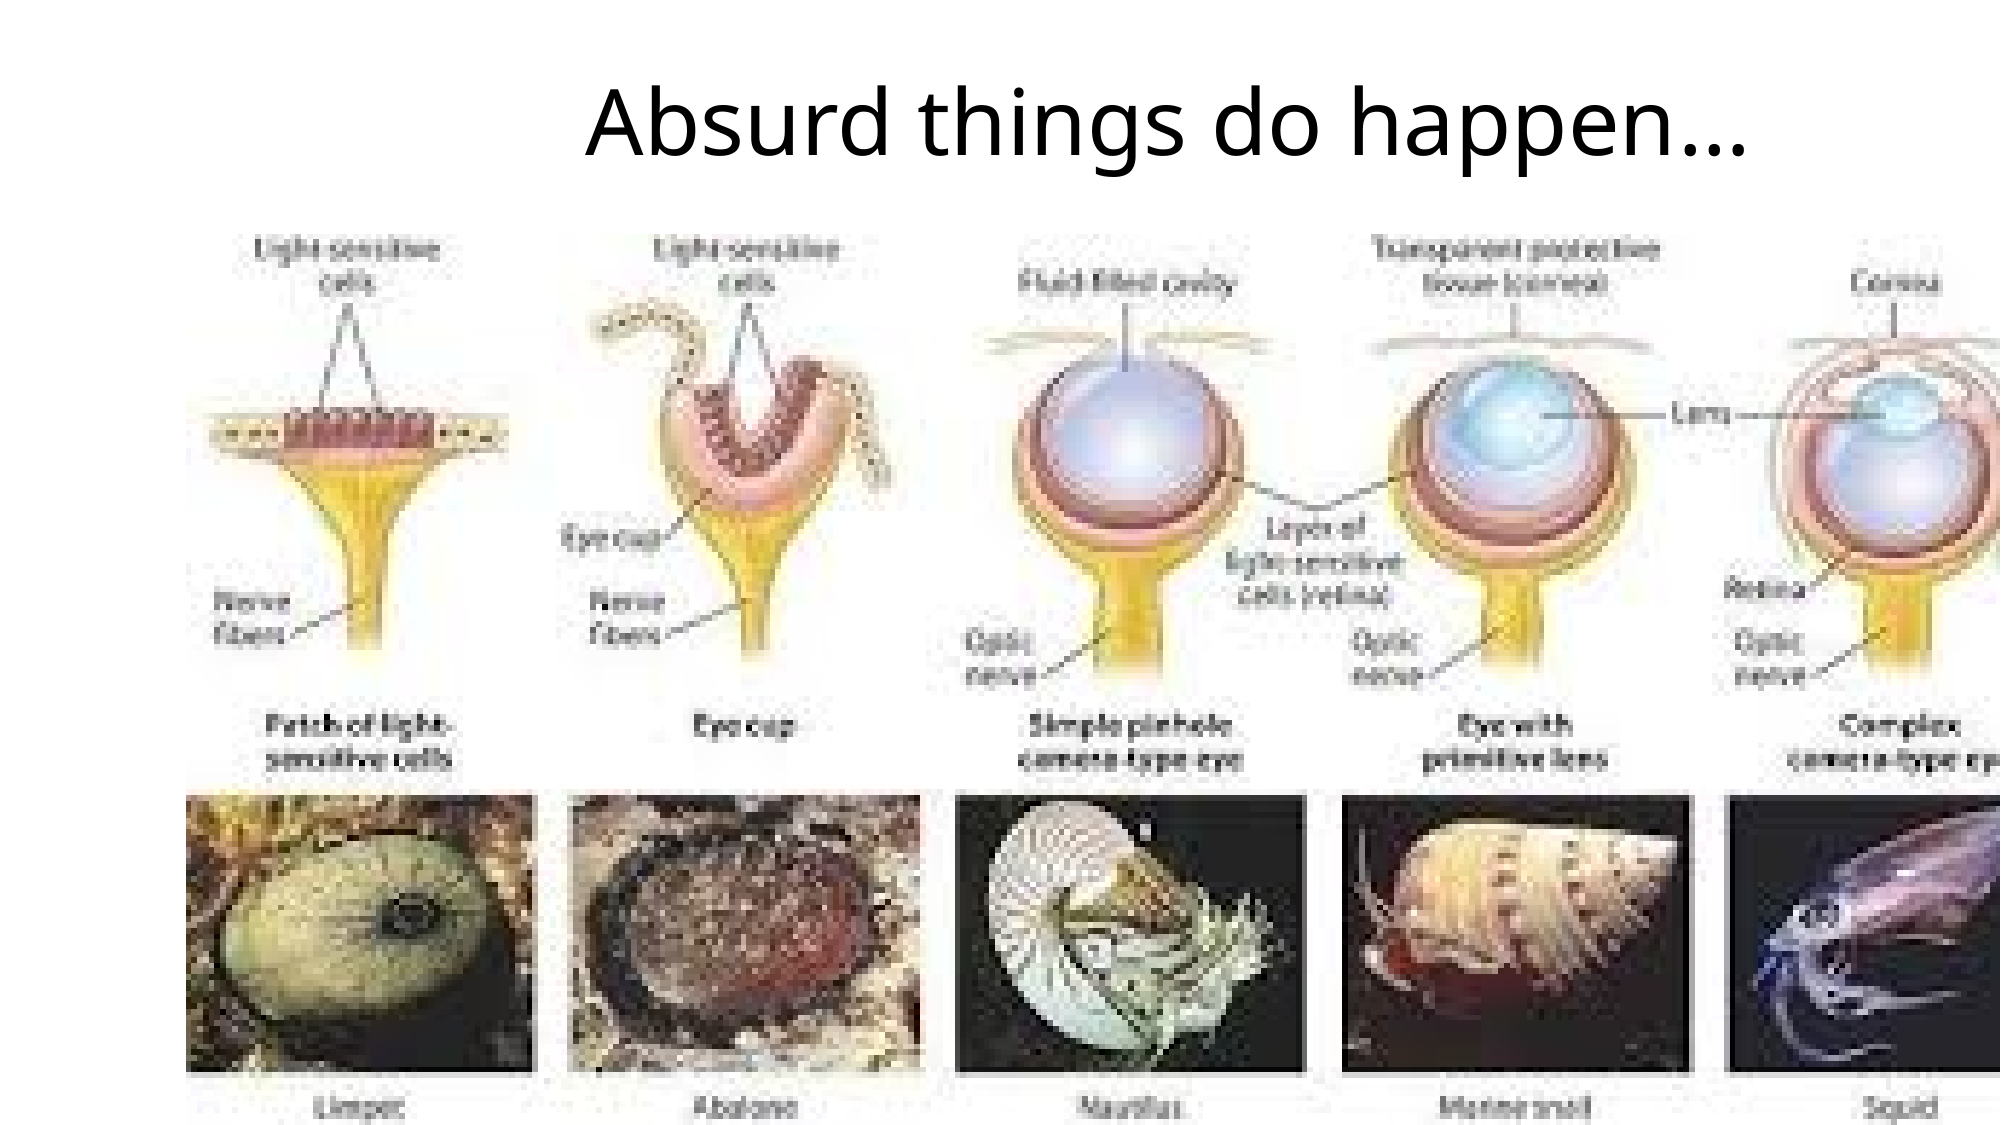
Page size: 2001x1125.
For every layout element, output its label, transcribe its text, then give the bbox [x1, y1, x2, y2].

title Absurd things do happen… [570, 17, 2000, 234]
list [185, 234, 2000, 1125]
